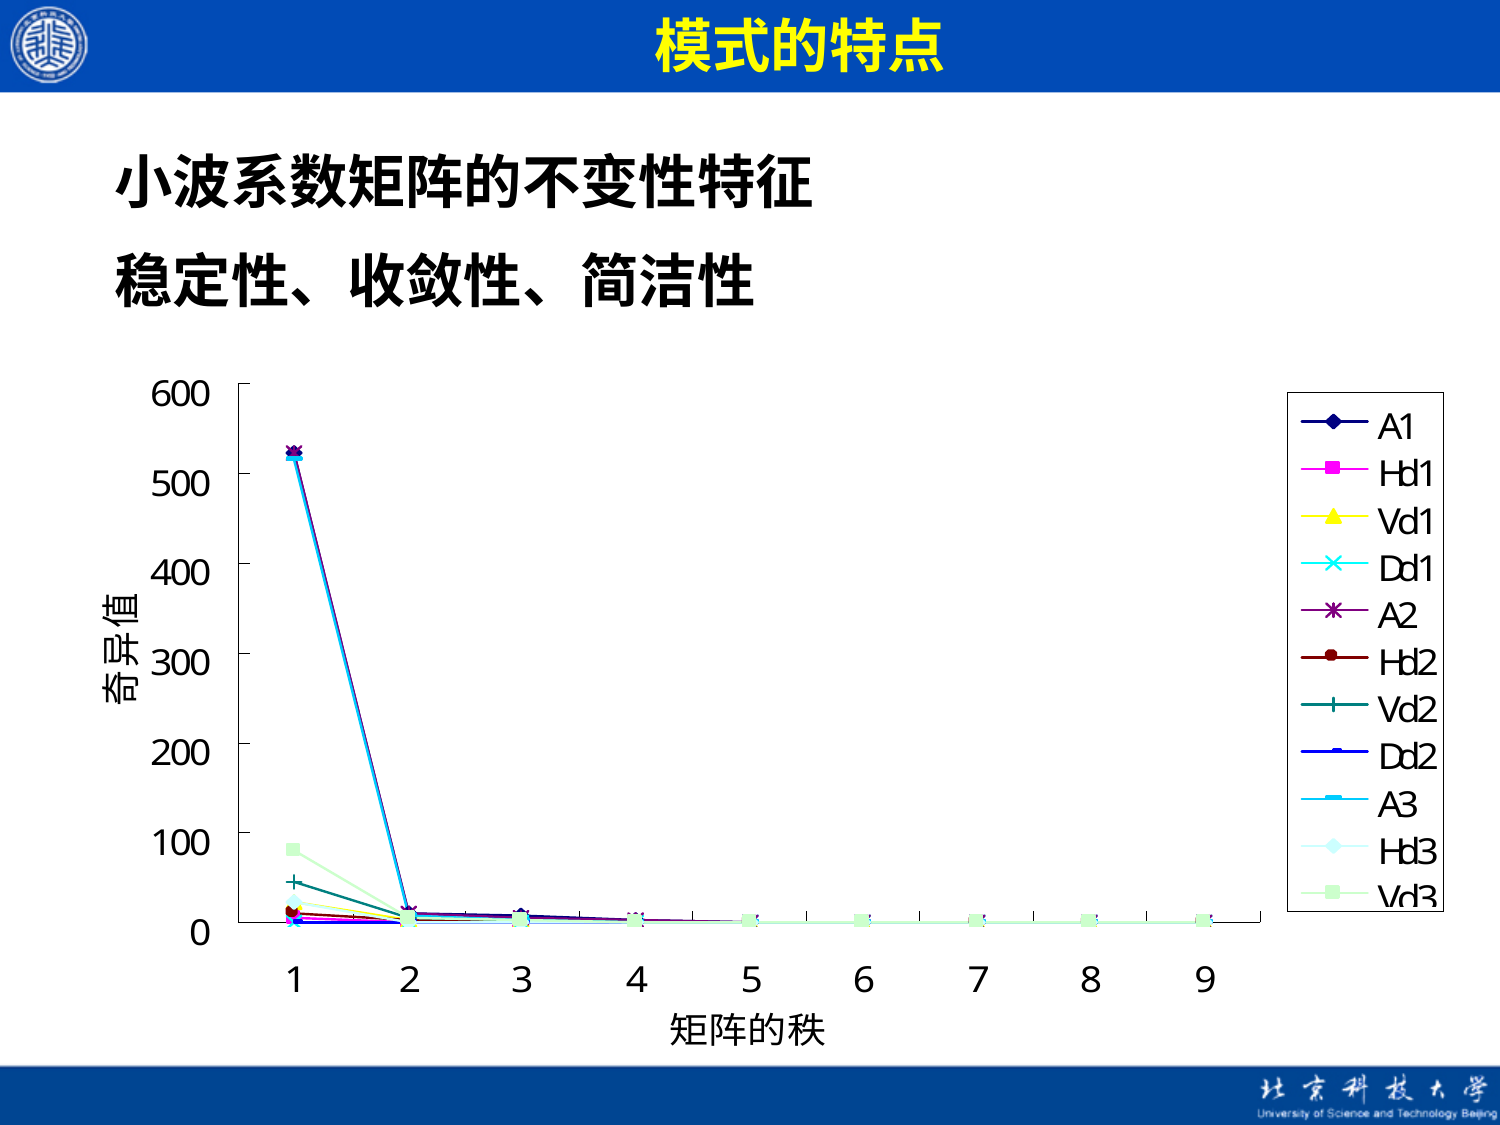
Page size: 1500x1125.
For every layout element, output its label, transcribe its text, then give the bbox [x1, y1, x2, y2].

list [49, 324, 1468, 1085]
title 模式的特点 [125, 0, 1475, 88]
picture [0, 0, 1500, 1125]
text_box 小波系数矩阵的不变性特征 稳定性、收敛性、简洁性 [99, 137, 1288, 322]
